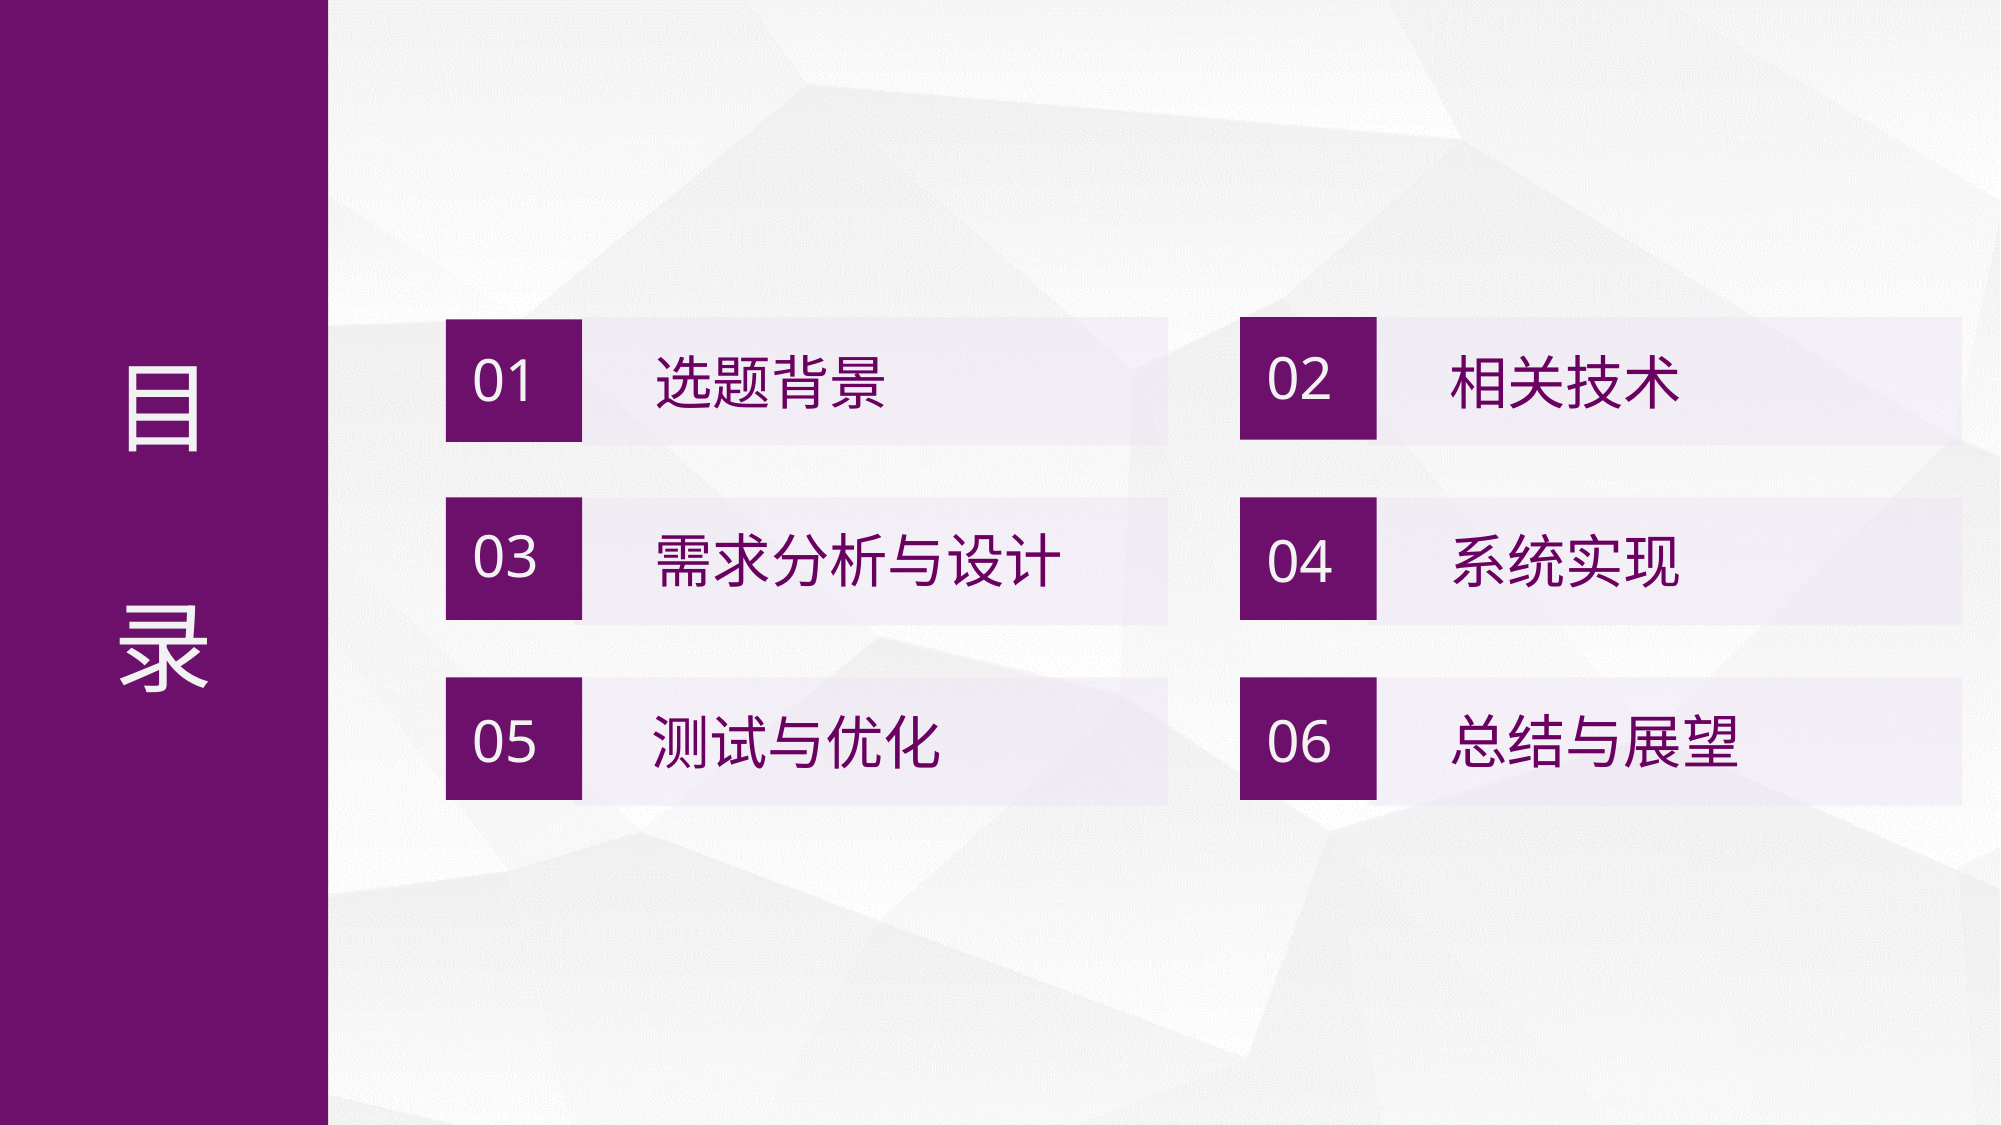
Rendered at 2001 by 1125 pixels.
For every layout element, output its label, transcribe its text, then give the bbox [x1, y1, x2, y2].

text_box 目 录 [99, 337, 229, 712]
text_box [1240, 497, 1963, 626]
picture [329, 0, 2001, 1125]
text_box 测试与优化 [636, 698, 1158, 784]
text_box [573, 676, 1169, 807]
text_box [445, 497, 1240, 626]
text_box [0, 0, 329, 1125]
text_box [1240, 677, 1963, 806]
text_box [445, 676, 583, 801]
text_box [1240, 317, 1963, 446]
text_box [445, 317, 1168, 446]
text_box 05 [457, 696, 599, 782]
